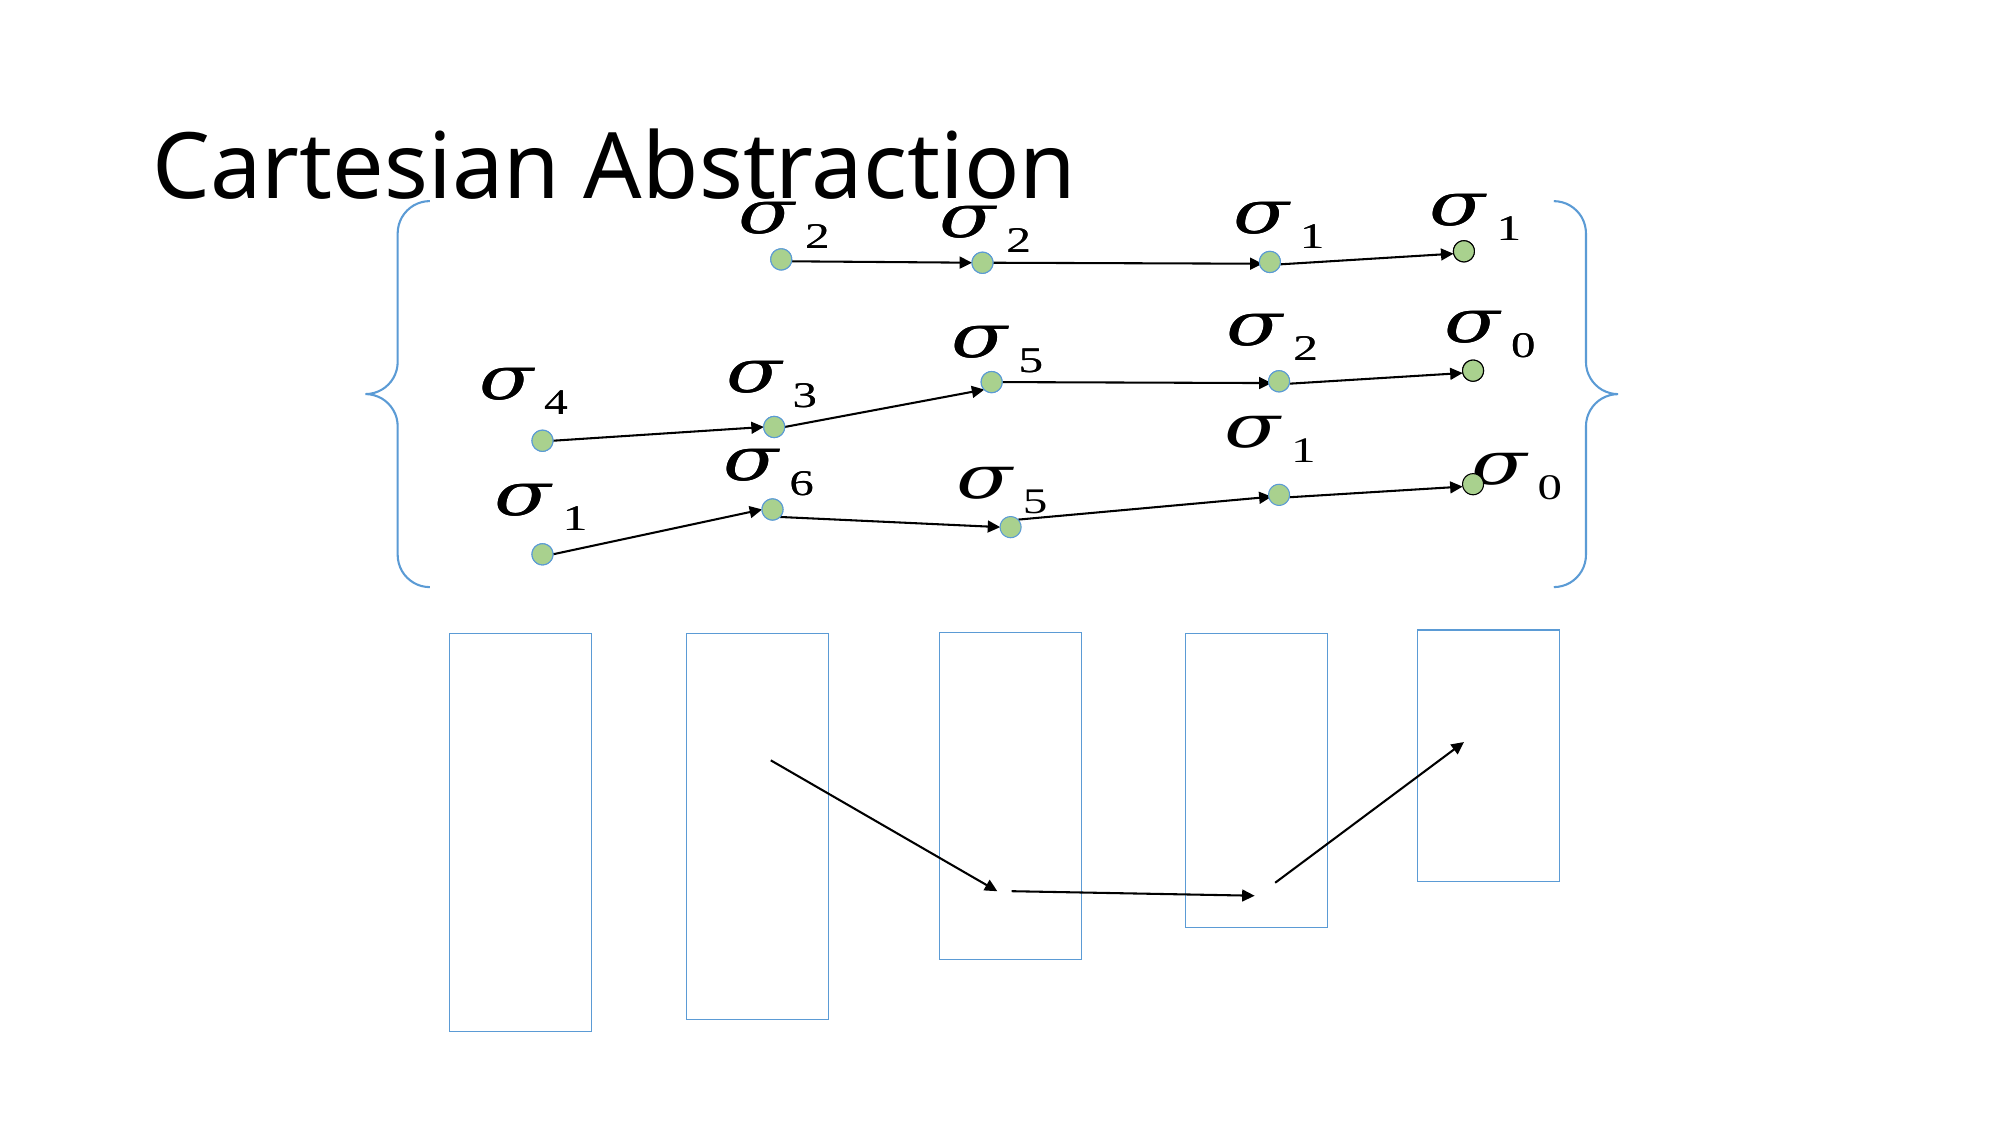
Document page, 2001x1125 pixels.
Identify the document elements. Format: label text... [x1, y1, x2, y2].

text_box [1018, 496, 1272, 520]
text_box [939, 632, 1082, 741]
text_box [1429, 172, 1536, 382]
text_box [830, 389, 985, 427]
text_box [1289, 486, 1463, 498]
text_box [770, 741, 1464, 896]
text_box [365, 200, 1619, 589]
title Cartesian Abstraction [137, 59, 1863, 278]
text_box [586, 509, 763, 555]
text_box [939, 184, 1043, 393]
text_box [1226, 180, 1323, 392]
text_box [479, 346, 586, 565]
text_box [1417, 629, 1560, 882]
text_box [1323, 373, 1463, 384]
text_box [1185, 633, 1328, 741]
text_box [686, 633, 829, 1020]
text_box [1323, 253, 1429, 265]
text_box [586, 426, 723, 441]
text_box [1185, 896, 1328, 928]
text_box [939, 896, 1082, 960]
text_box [723, 180, 830, 521]
text_box [449, 633, 592, 1032]
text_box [779, 516, 1001, 528]
